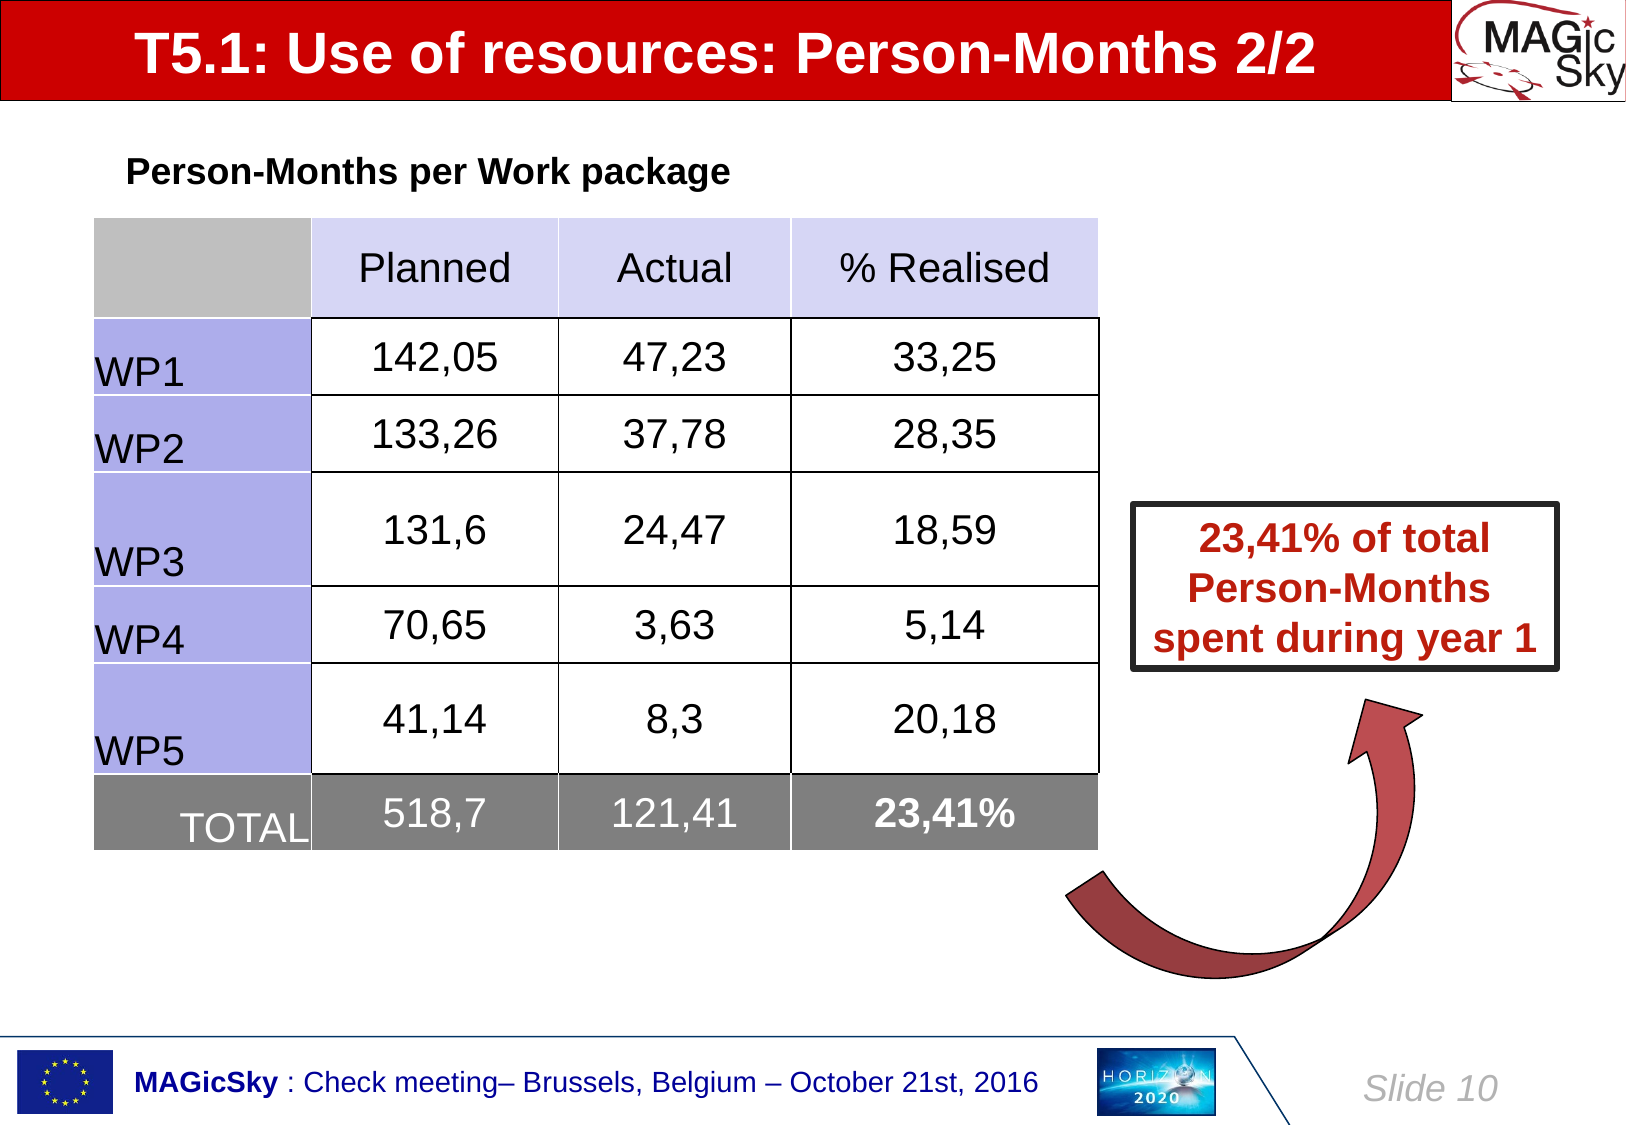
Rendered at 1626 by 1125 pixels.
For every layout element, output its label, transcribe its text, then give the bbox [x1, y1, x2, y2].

table_cell 18,59 [792, 473, 1098, 585]
table_cell 142,05 [312, 319, 558, 394]
table_cell 8,3 [559, 664, 790, 773]
table_header Planned [312, 218, 558, 317]
table_cell 41,14 [312, 664, 558, 773]
text_box 23,41% of total Person-Months spent during year 1 [1132, 503, 1557, 669]
table_cell 3,63 [559, 587, 790, 662]
table_cell 28,35 [792, 396, 1098, 471]
table_cell 20,18 [792, 664, 1098, 773]
table_cell WP1 [94, 319, 311, 394]
text_box Person-Months per Work package [110, 139, 780, 199]
table_cell 121,41 [559, 775, 790, 850]
table_cell 37,78 [559, 396, 790, 471]
table_cell 133,26 [312, 396, 558, 471]
table_cell 24,47 [559, 473, 790, 585]
picture [17, 1050, 113, 1114]
table_cell 47,23 [559, 319, 790, 394]
table_header [94, 218, 311, 317]
table_cell TOTAL [94, 775, 311, 850]
table_cell WP5 [94, 664, 311, 773]
picture [1097, 1048, 1216, 1116]
table_cell WP3 [94, 473, 311, 585]
table_header Actual [559, 218, 790, 317]
table_cell 5,14 [792, 587, 1098, 662]
picture [1453, 0, 1626, 101]
table_cell 131,6 [312, 473, 558, 585]
table_cell 70,65 [312, 587, 558, 662]
title T5.1: Use of resources: Person-Months 2/2 [0, 0, 1453, 101]
table_cell WP2 [94, 396, 311, 471]
table_cell 518,7 [312, 775, 558, 850]
table_cell WP4 [94, 587, 311, 662]
text_box [1065, 699, 1423, 979]
table_header % Realised [792, 218, 1098, 317]
table_cell 33,25 [792, 319, 1098, 394]
table_cell 23,41% [792, 775, 1098, 850]
